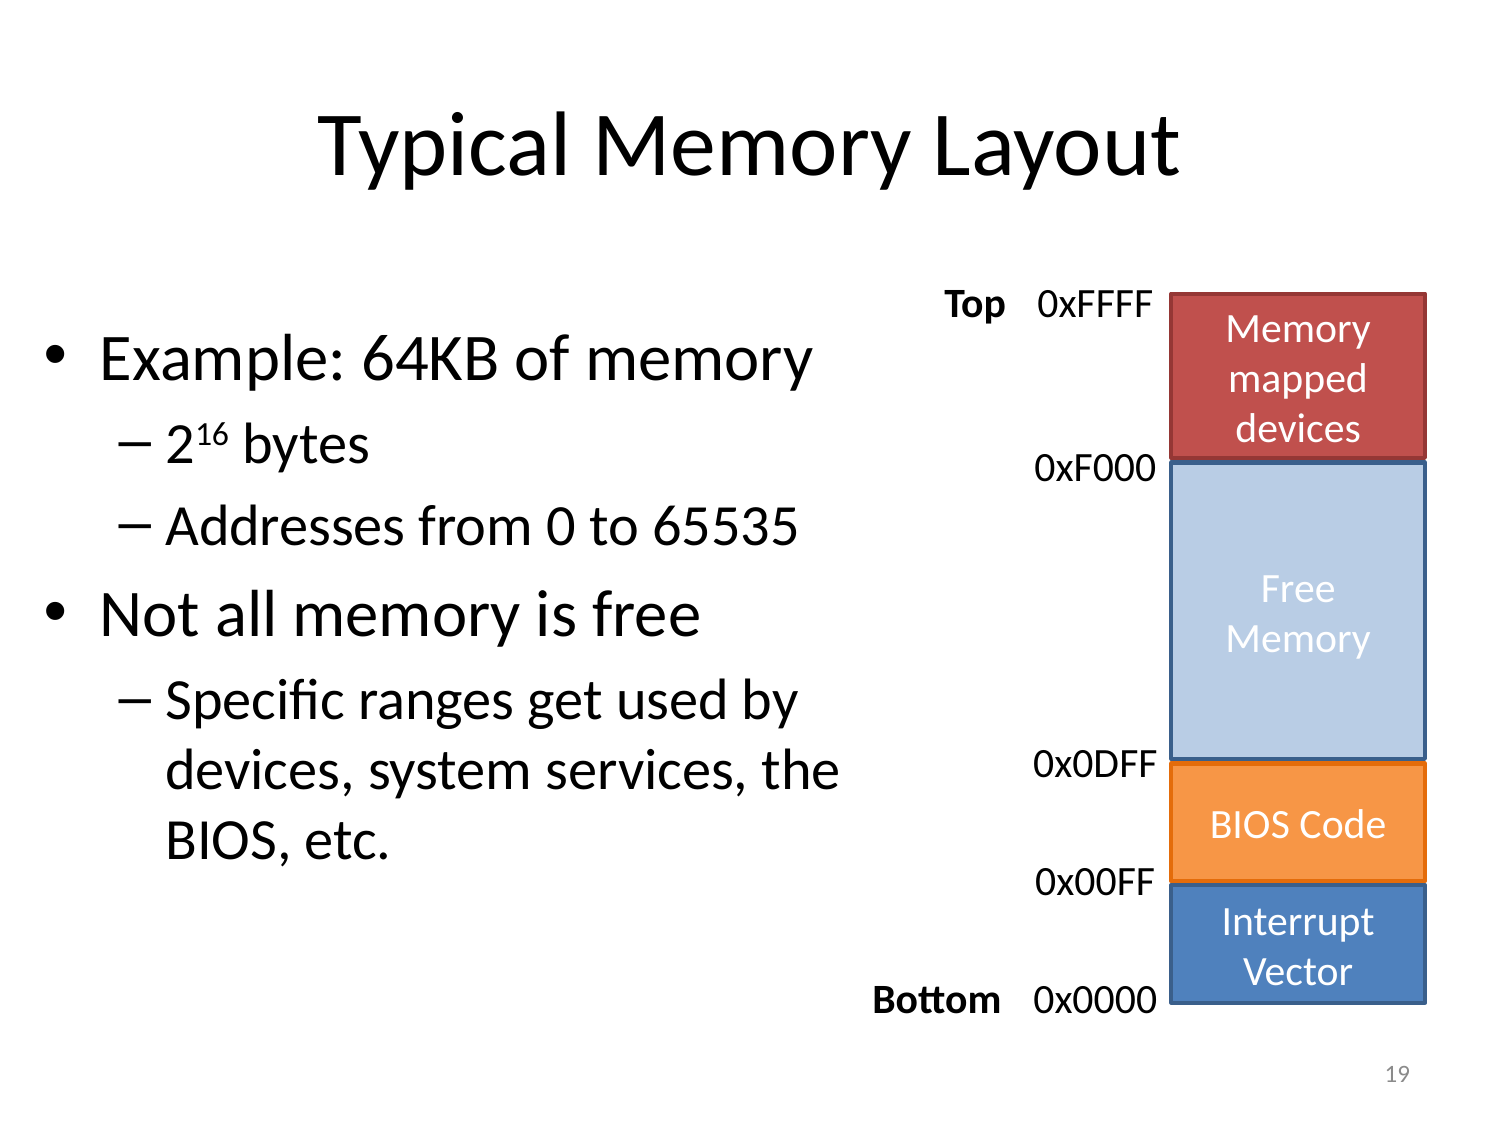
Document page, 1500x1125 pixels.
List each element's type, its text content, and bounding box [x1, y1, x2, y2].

slide_number 19 [1074, 1042, 1425, 1103]
text_box 0xFFFF [1022, 267, 1169, 333]
text_box 0x0000 [1018, 964, 1173, 1030]
title Typical Memory Layout [75, 45, 1425, 233]
text_box Free Memory [1169, 460, 1427, 761]
list Example: 64KB of memory 216 bytes Addresses from 0 to 65535 Not all memory is free Specific ranges get used by devices, system services, the BIOS, etc. [28, 305, 888, 978]
text_box Top [929, 267, 1022, 333]
text_box 0xF000 [1019, 432, 1172, 497]
text_box Interrupt Vector [1169, 883, 1427, 1005]
text_box Memory mapped devices [1169, 292, 1427, 460]
text_box BIOS Code [1169, 761, 1427, 883]
text_box 0x0DFF [1018, 728, 1173, 794]
text_box 0x00FF [1020, 846, 1171, 912]
text_box Bottom [857, 964, 1017, 1030]
